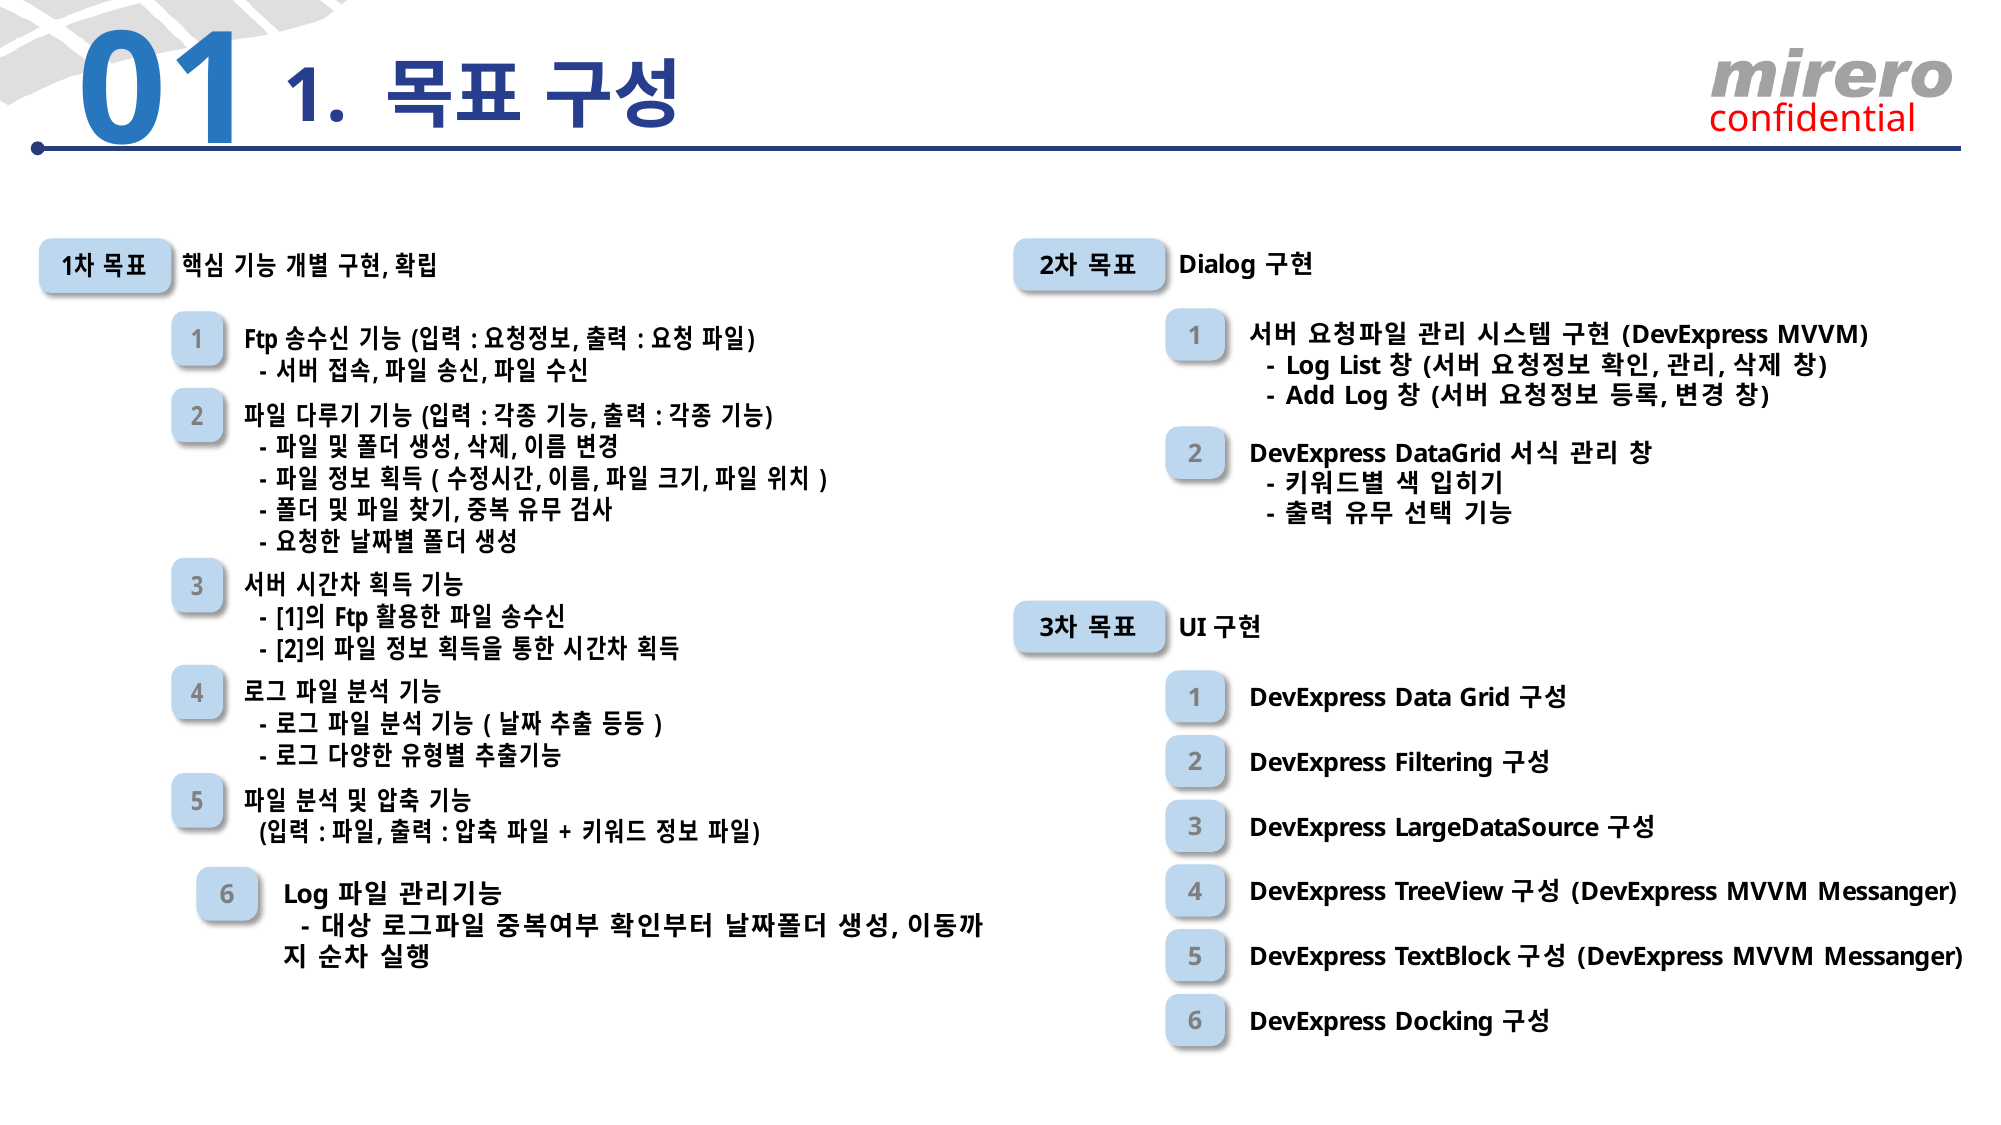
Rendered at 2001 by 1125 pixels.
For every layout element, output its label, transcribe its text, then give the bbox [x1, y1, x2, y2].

text_box 1. 목표 구성 [268, 22, 2000, 173]
picture [0, 0, 534, 172]
text_box 01 [78, 43, 268, 142]
picture [35, 234, 1985, 1061]
